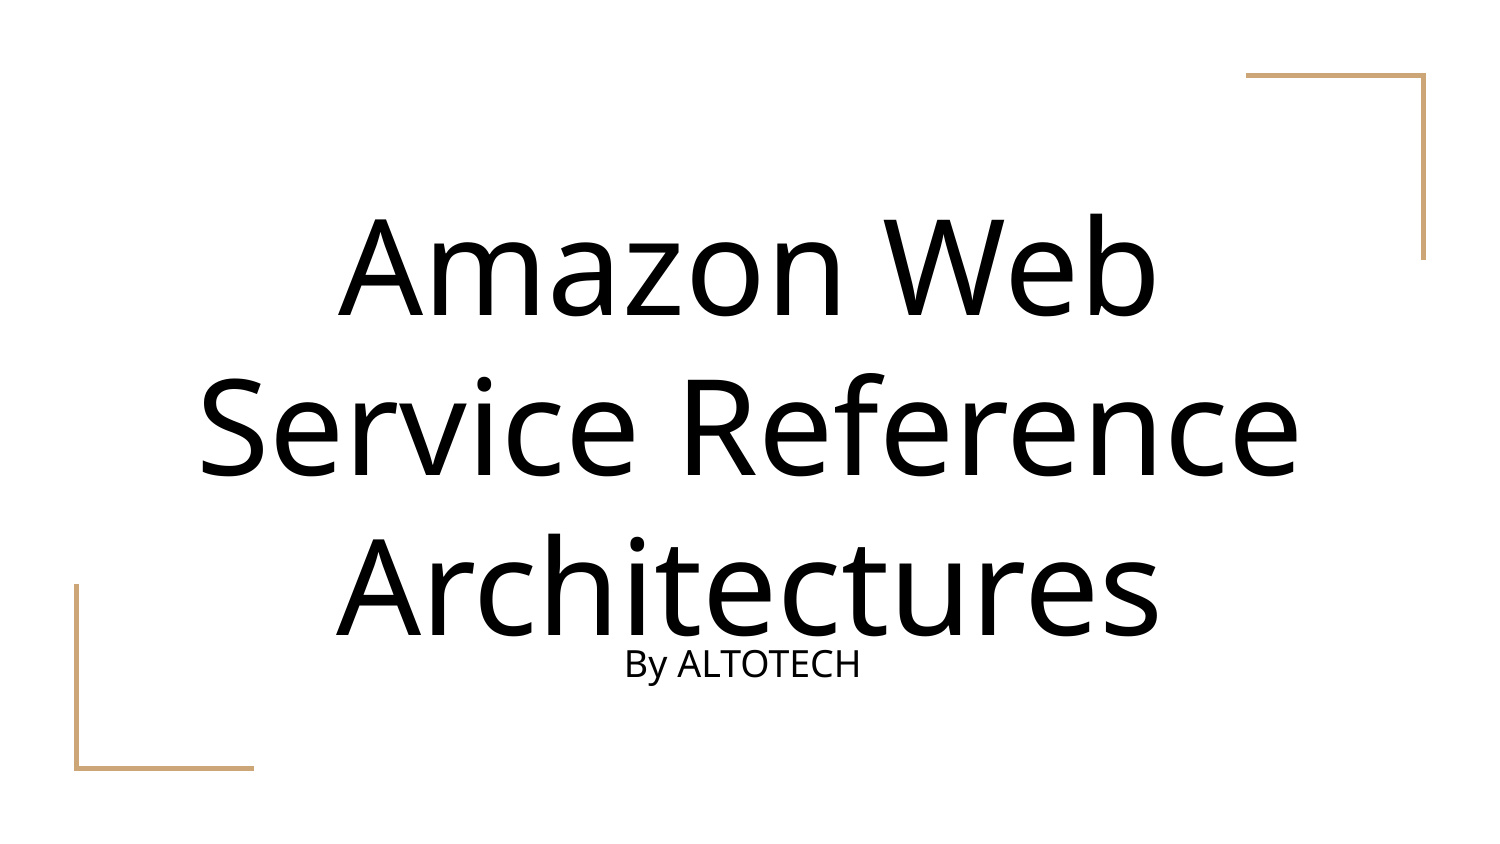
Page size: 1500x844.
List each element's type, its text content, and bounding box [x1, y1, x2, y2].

title Amazon Web Service Reference Architectures [126, 247, 1374, 597]
subtitle By ALTOTECH [608, 618, 892, 733]
